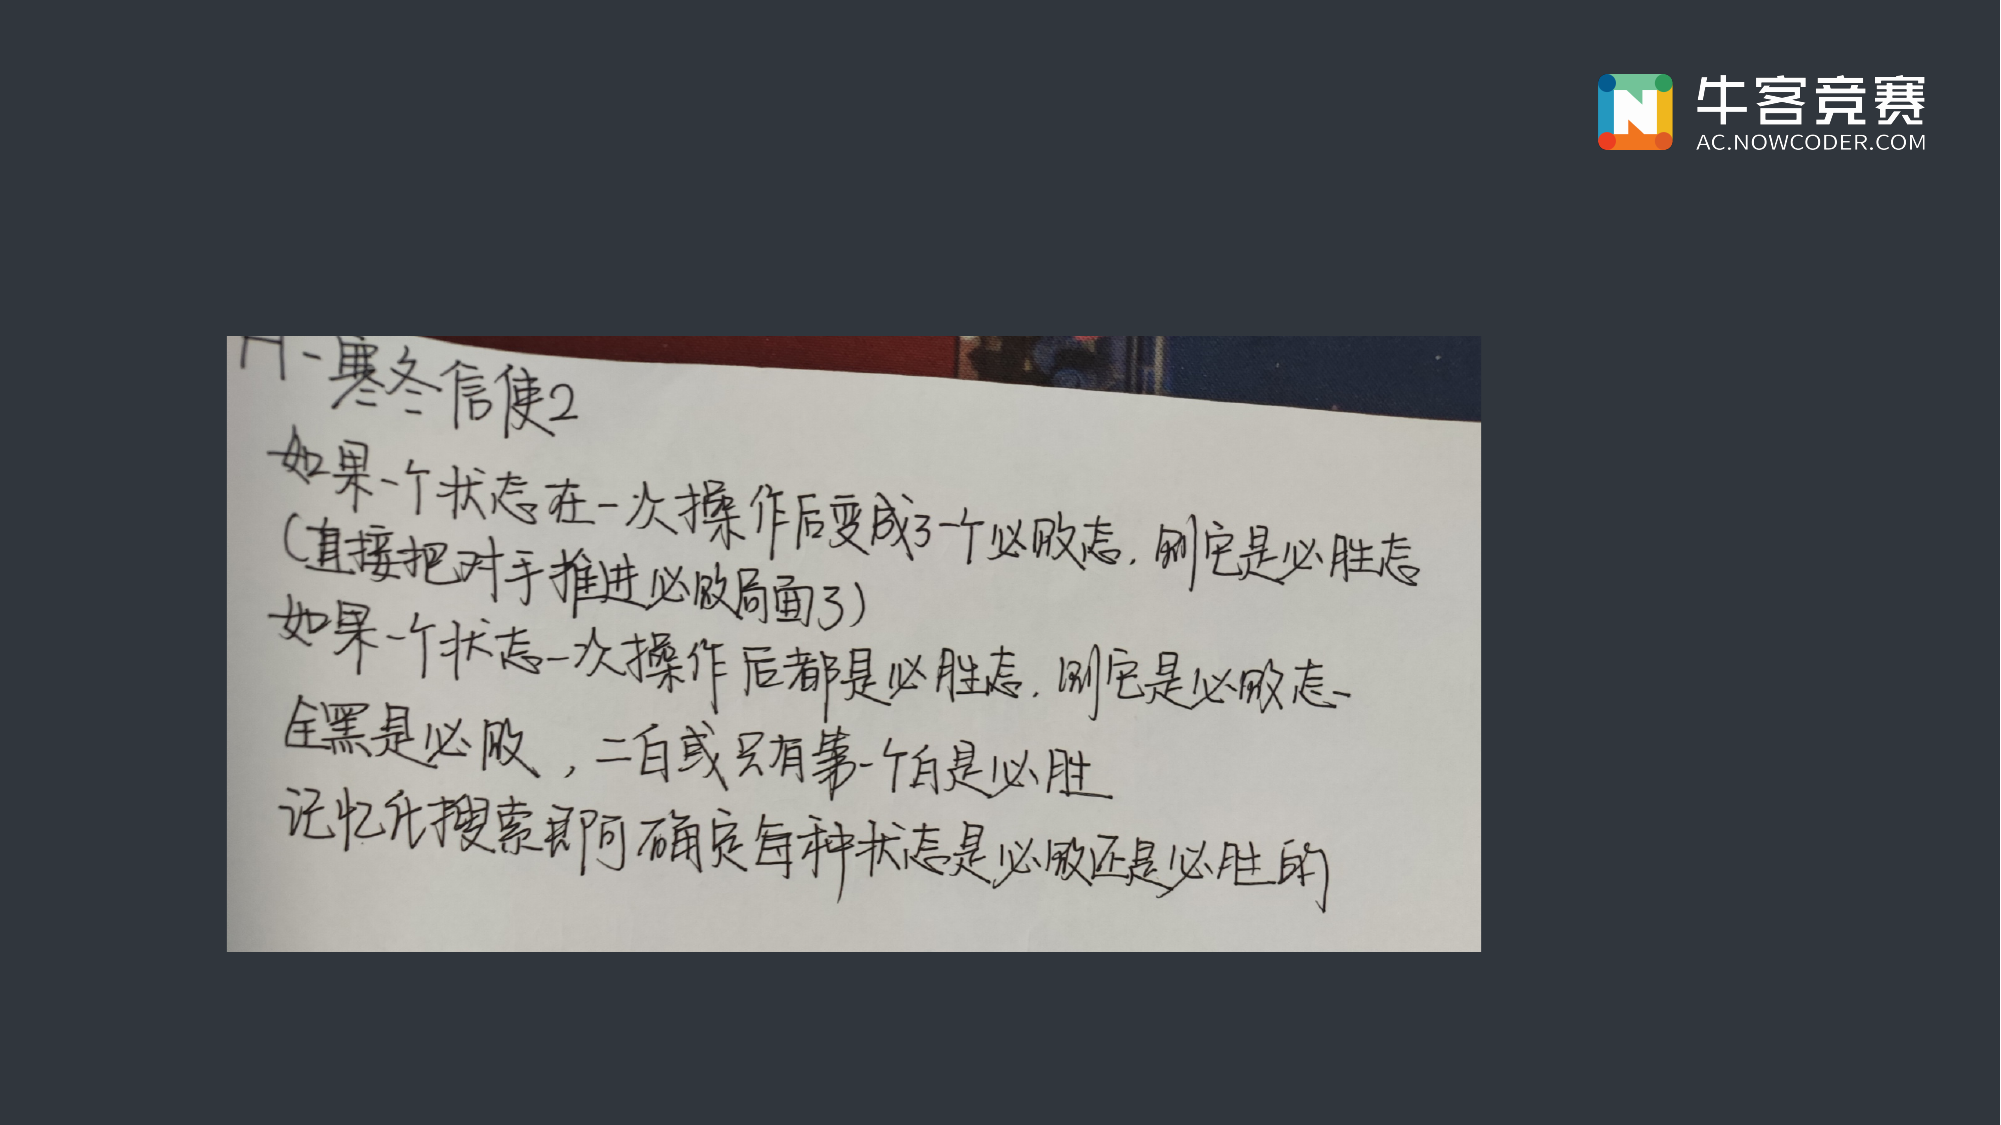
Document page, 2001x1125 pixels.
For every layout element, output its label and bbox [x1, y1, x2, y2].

picture [226, 336, 546, 952]
picture [1598, 74, 1925, 150]
picture [1162, 336, 1482, 952]
list [546, 16, 1162, 1125]
